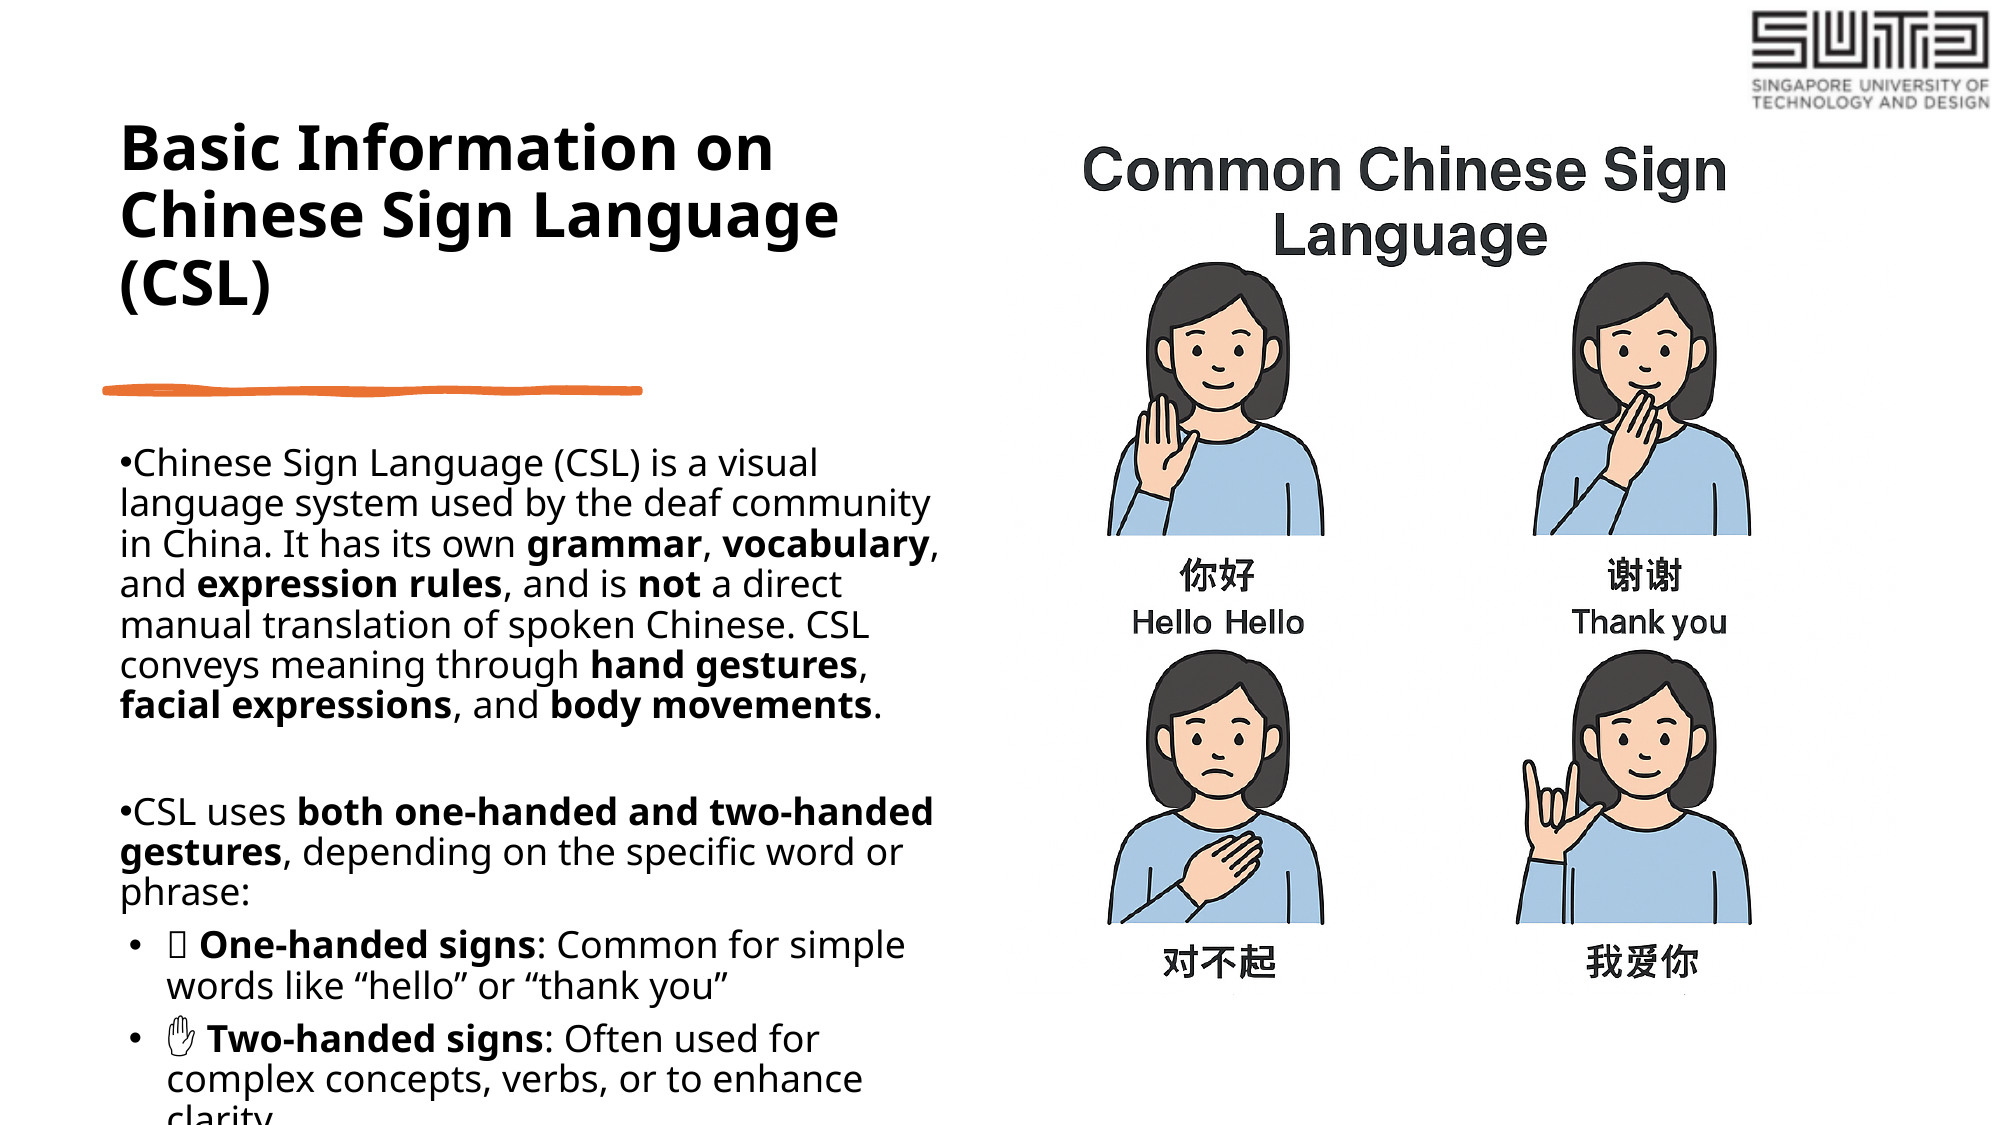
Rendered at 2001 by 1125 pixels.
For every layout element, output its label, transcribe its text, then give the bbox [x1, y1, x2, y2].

text_box [103, 385, 642, 396]
text_box Chinese Sign Language (CSL) is a visual language system used by the deaf community in China. It has its own grammar, vocabulary, and expression rules, and is not a direct manual translation of spoken Chinese. CSL conveys meaning through hand gestures, facial expressions, and body movements. CSL uses both one-handed and two-handed gestures, depending on the specific word or phrase: 👋 One-handed signs: Common for simple words like “hello” or “thank you” ✋🤚 Two-handed signs: Often used for complex concepts, verbs, or to enhance clarity [104, 436, 971, 1019]
picture [1746, 0, 2000, 114]
text_box [0, 0, 2000, 1125]
title Basic Information on Chinese Sign Language (CSL) [104, 108, 896, 352]
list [999, 129, 1897, 996]
